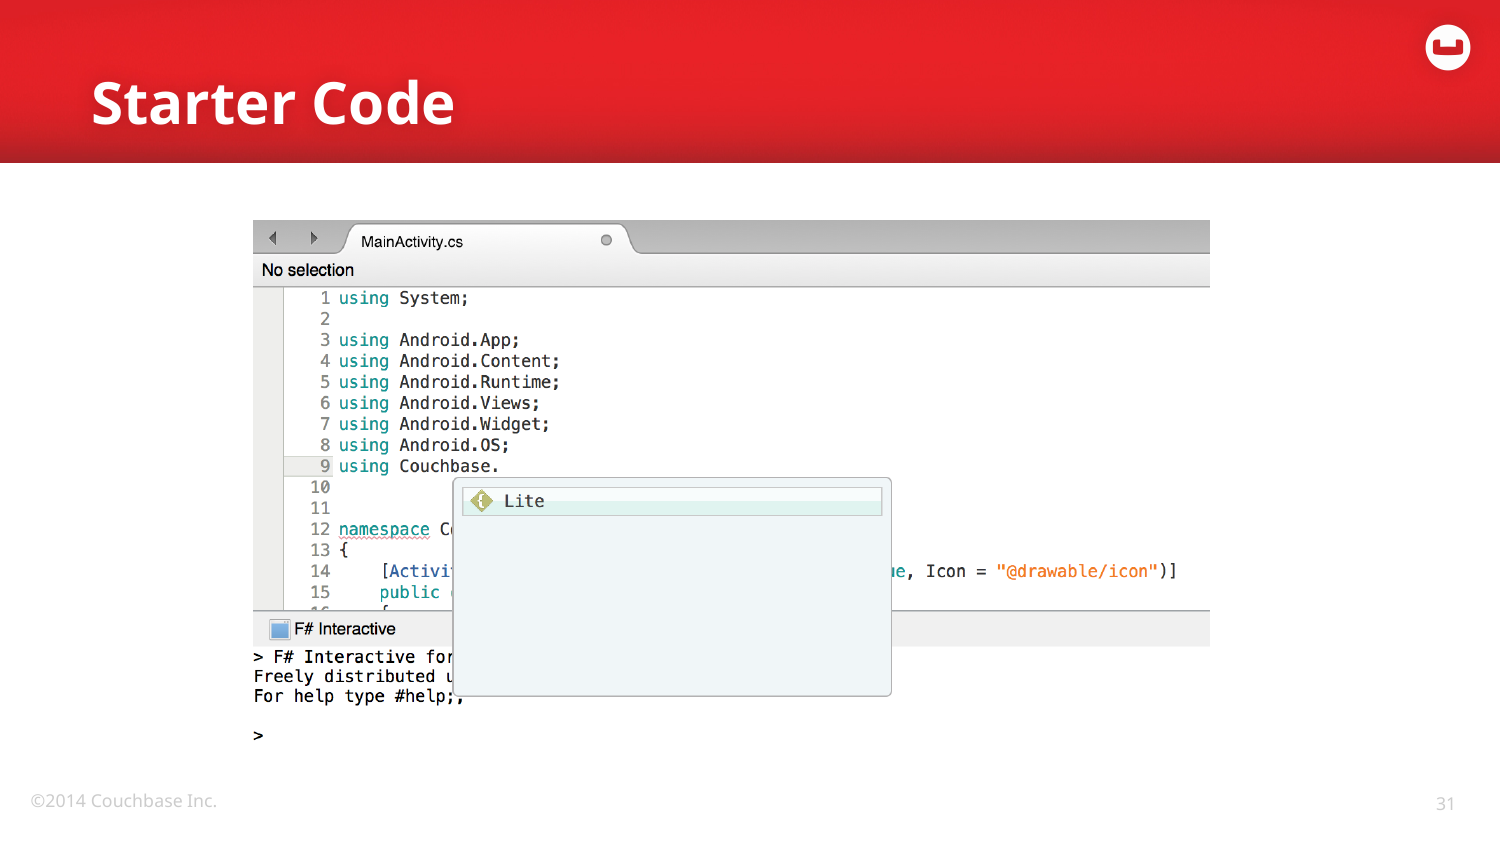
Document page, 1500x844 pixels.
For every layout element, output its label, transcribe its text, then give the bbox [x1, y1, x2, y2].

title Starter Code [76, 3, 1389, 144]
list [74, 220, 1389, 778]
picture [0, 0, 1500, 163]
slide_number 31 [1350, 782, 1472, 827]
